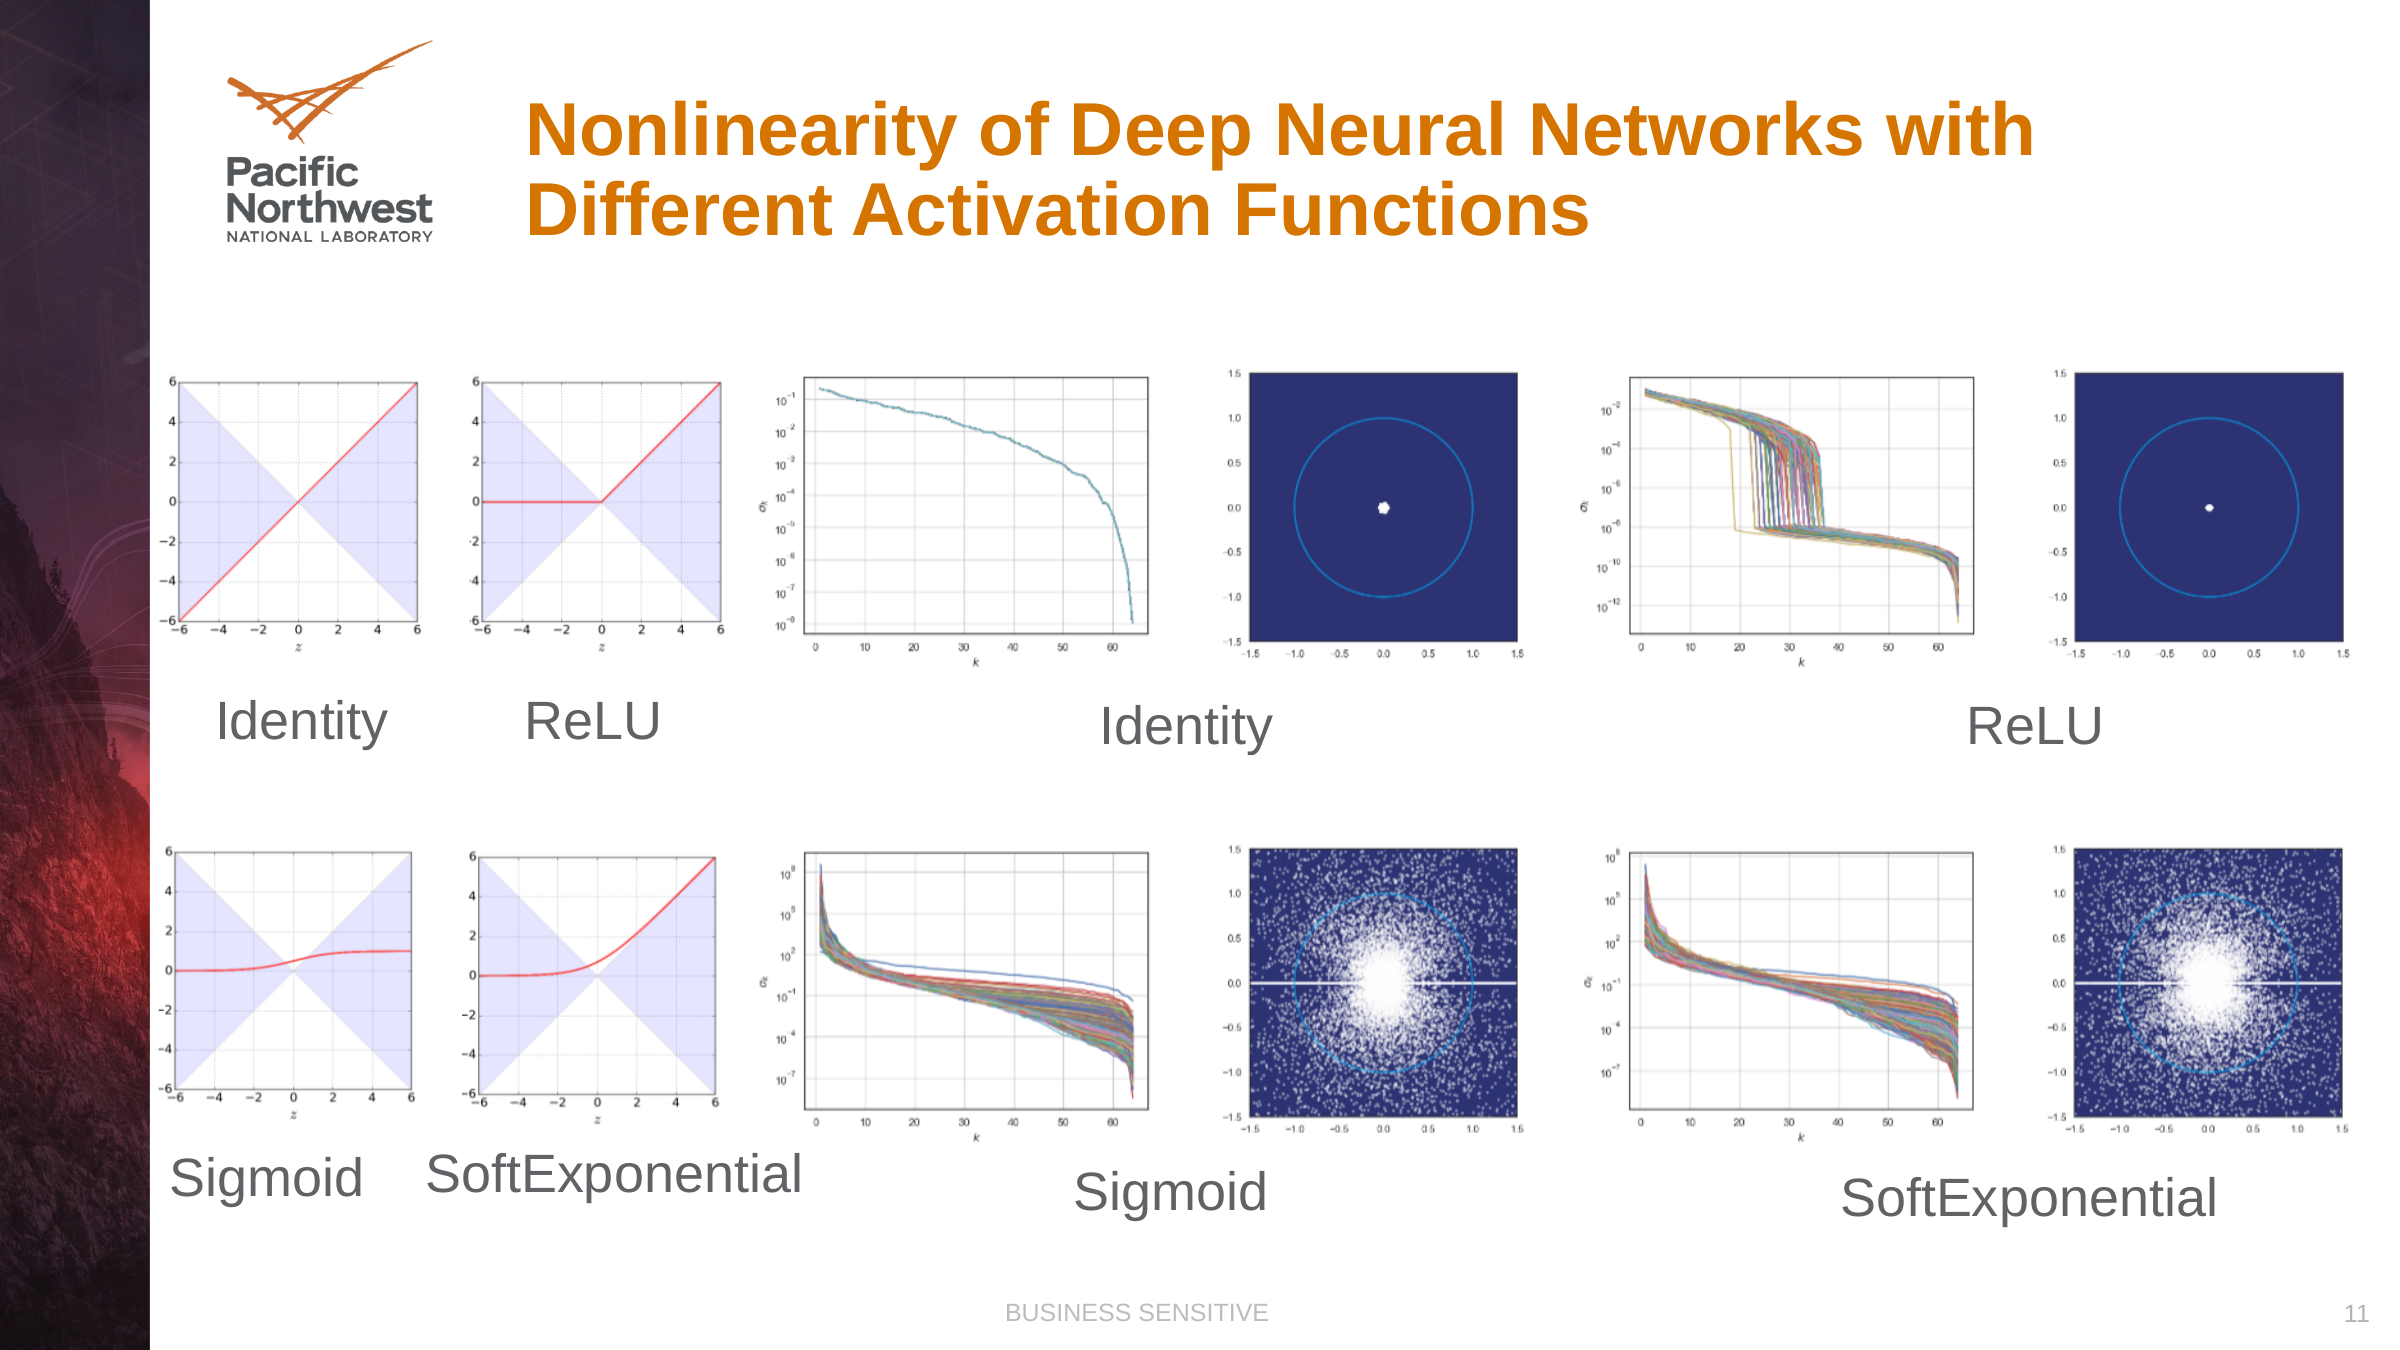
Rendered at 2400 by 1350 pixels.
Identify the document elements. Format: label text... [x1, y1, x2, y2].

picture [158, 840, 432, 1129]
slide_number 11 [2295, 1275, 2370, 1350]
picture [225, 38, 435, 244]
picture [155, 353, 444, 667]
text_box SoftExponential [1825, 1156, 2238, 1235]
footer BUSINESS SENSITIVE [152, 1275, 2123, 1347]
picture [0, 0, 149, 1350]
text_box Sigmoid [1059, 1156, 1287, 1229]
text_box Sigmoid [155, 1134, 382, 1215]
text_box SoftExponential [410, 1131, 823, 1211]
text_box ReLU [509, 677, 680, 758]
text_box Identity [1084, 683, 1292, 763]
text_box Identity [200, 677, 407, 758]
title Nonlinearity of Deep Neural Networks with Different Activation Functions [525, 44, 2325, 260]
picture [469, 319, 2370, 683]
text_box ReLU [1952, 683, 2122, 763]
picture [462, 840, 2385, 1156]
